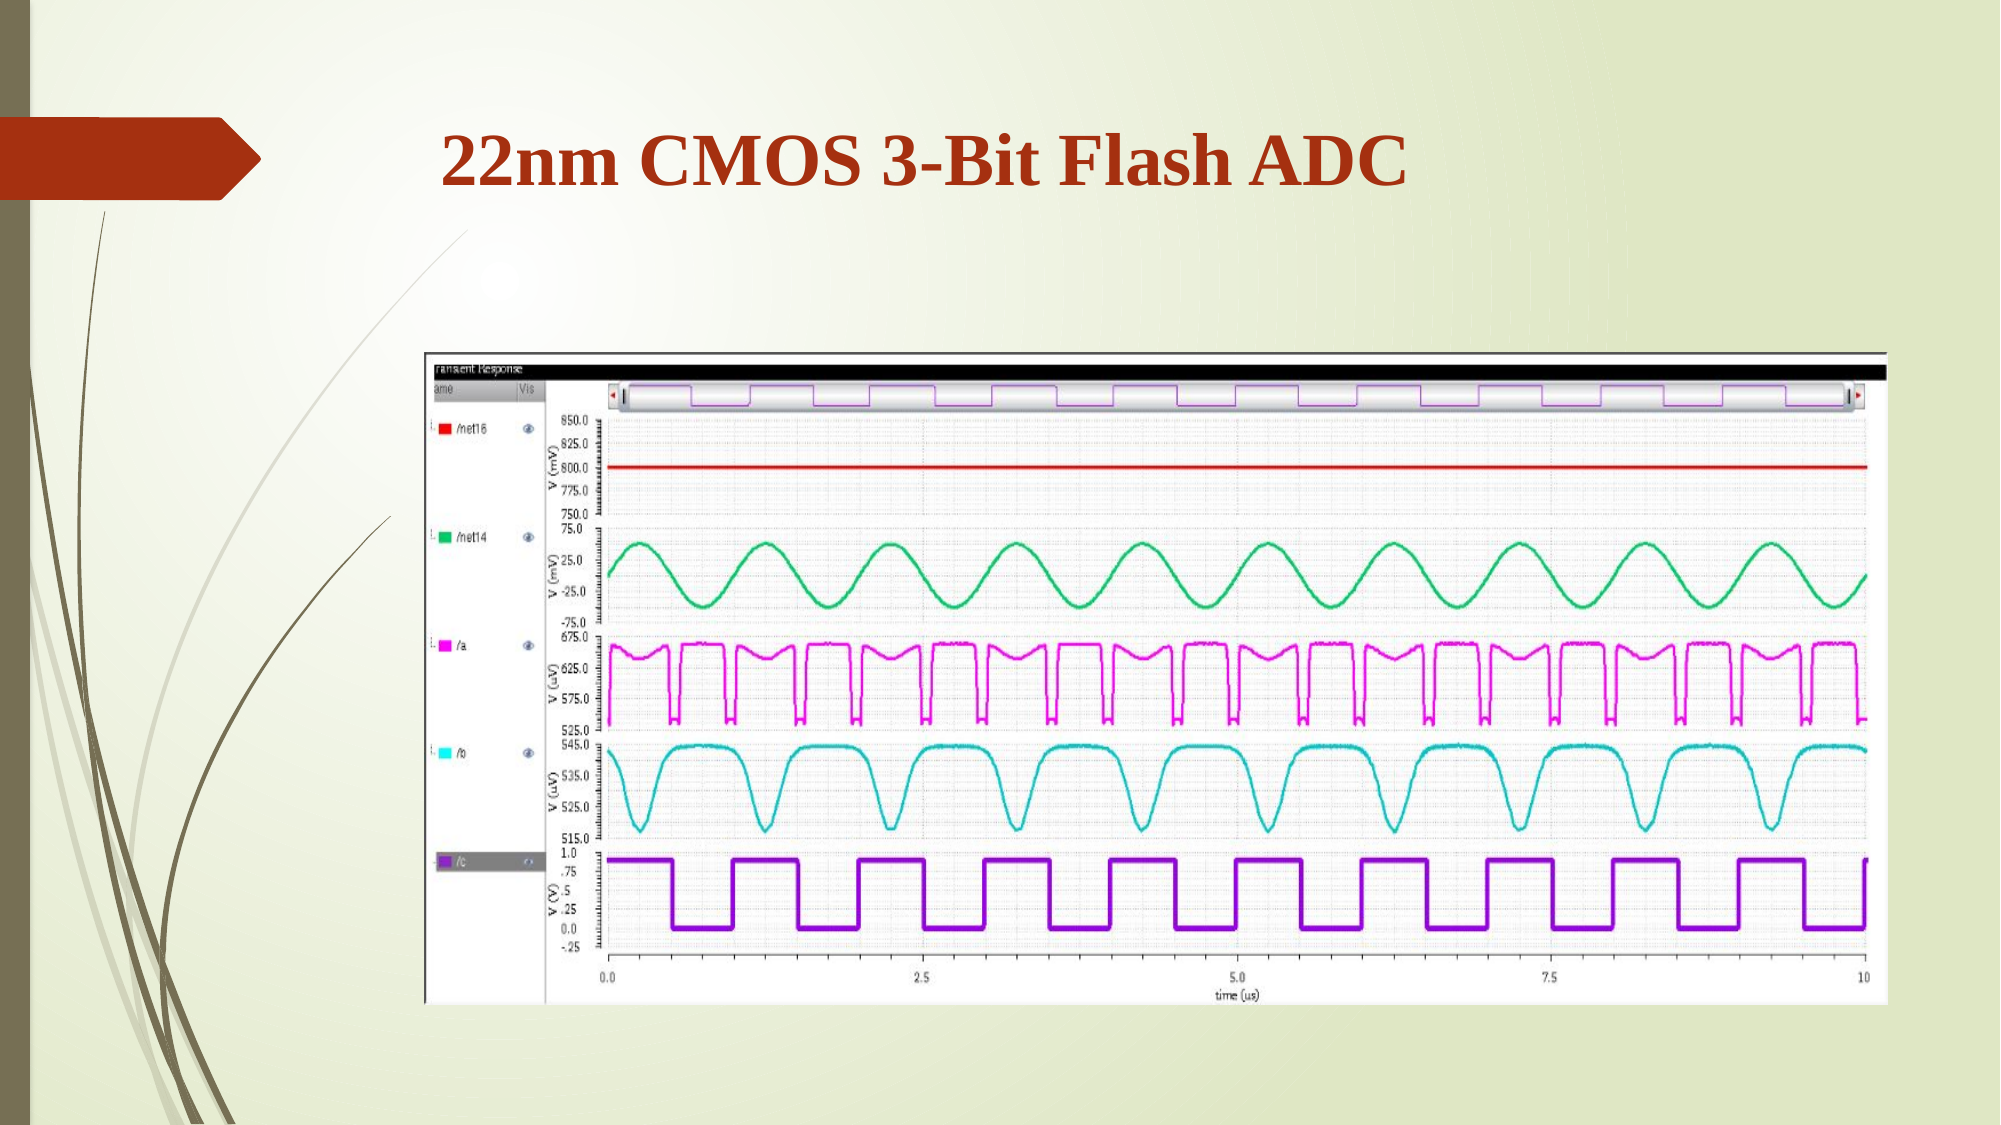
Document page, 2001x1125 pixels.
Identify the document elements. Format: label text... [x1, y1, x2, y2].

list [424, 352, 1888, 1006]
title 22nm CMOS 3-Bit Flash ADC [425, 102, 1888, 313]
